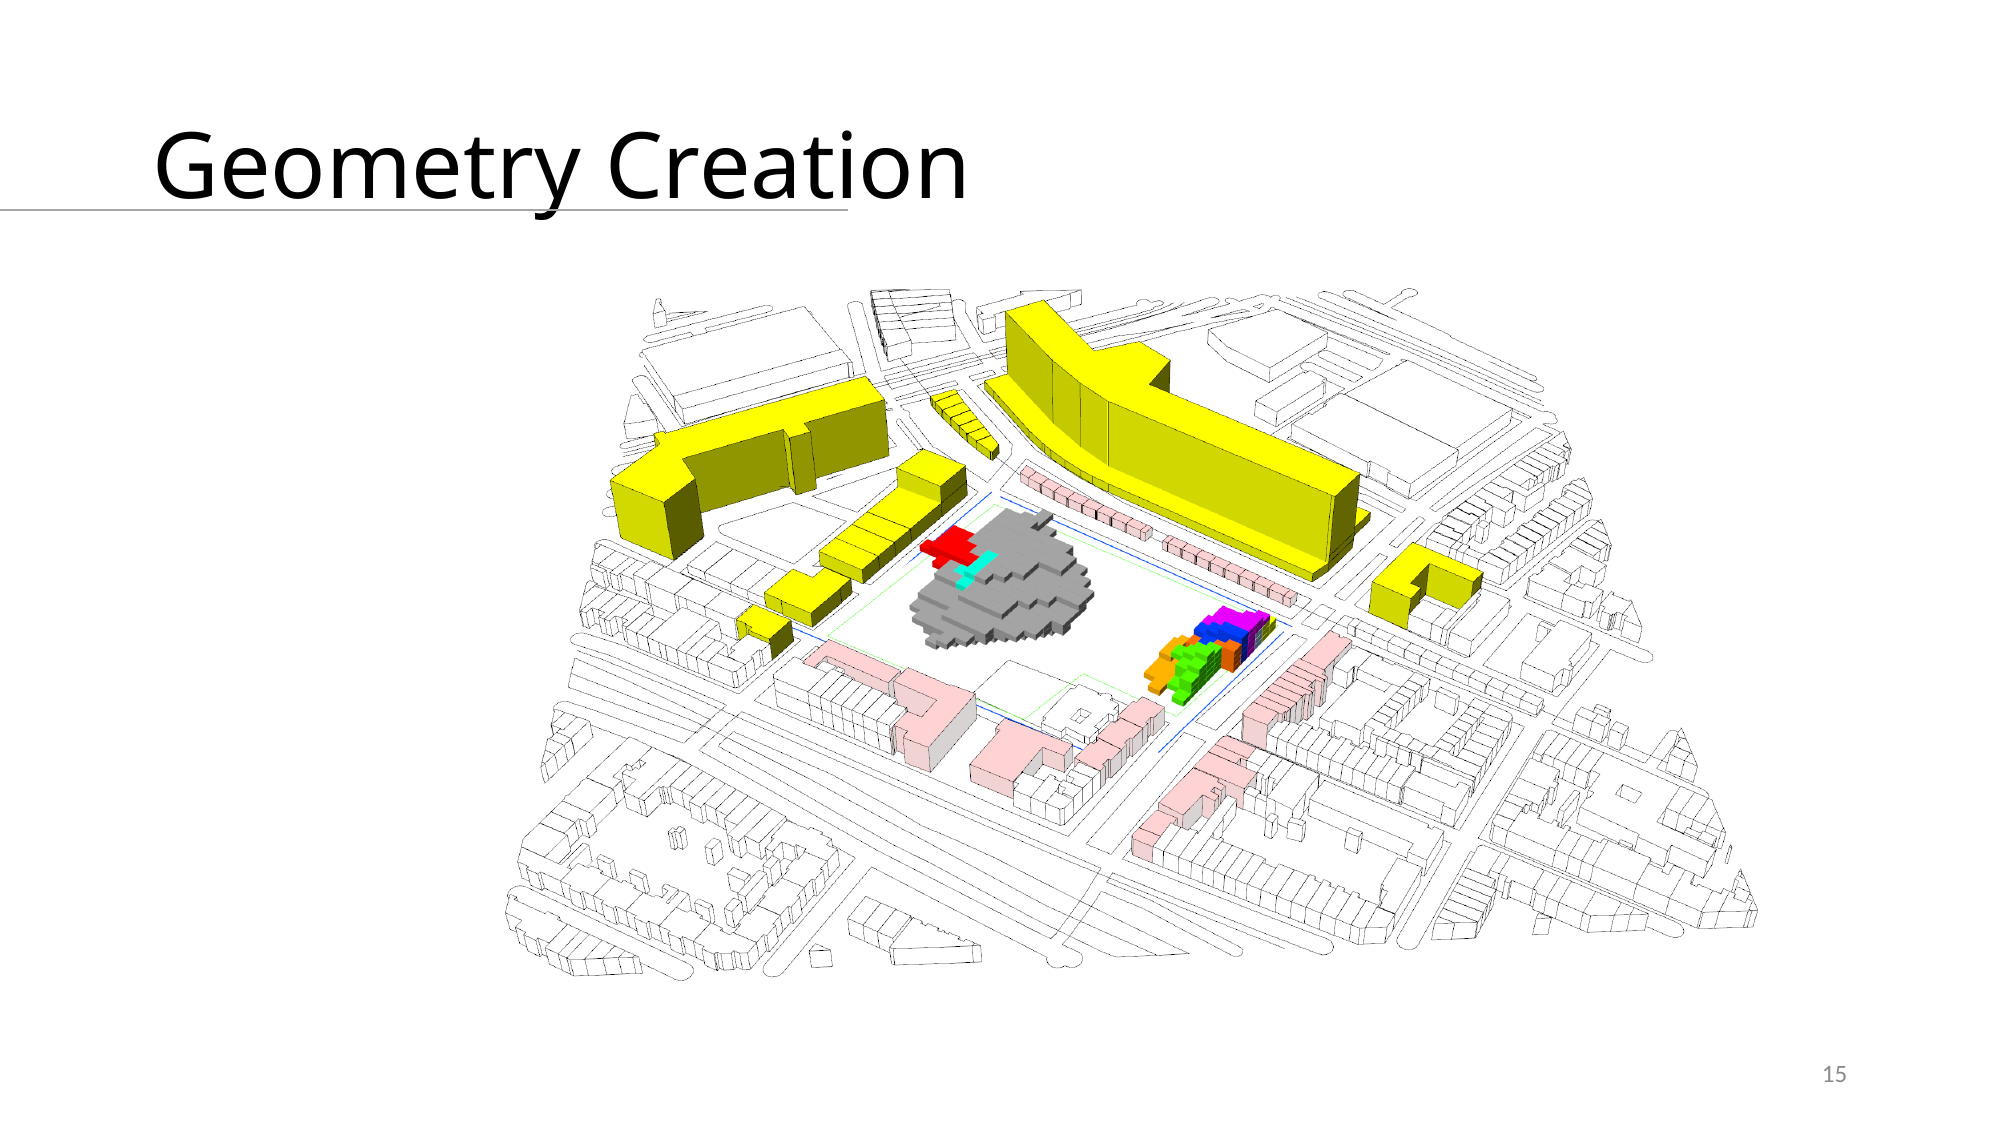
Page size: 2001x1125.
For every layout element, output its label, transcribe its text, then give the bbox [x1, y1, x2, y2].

slide_number 15 [1412, 1042, 1863, 1103]
picture [419, 82, 1780, 1043]
title Geometry Creation [137, 59, 1863, 278]
